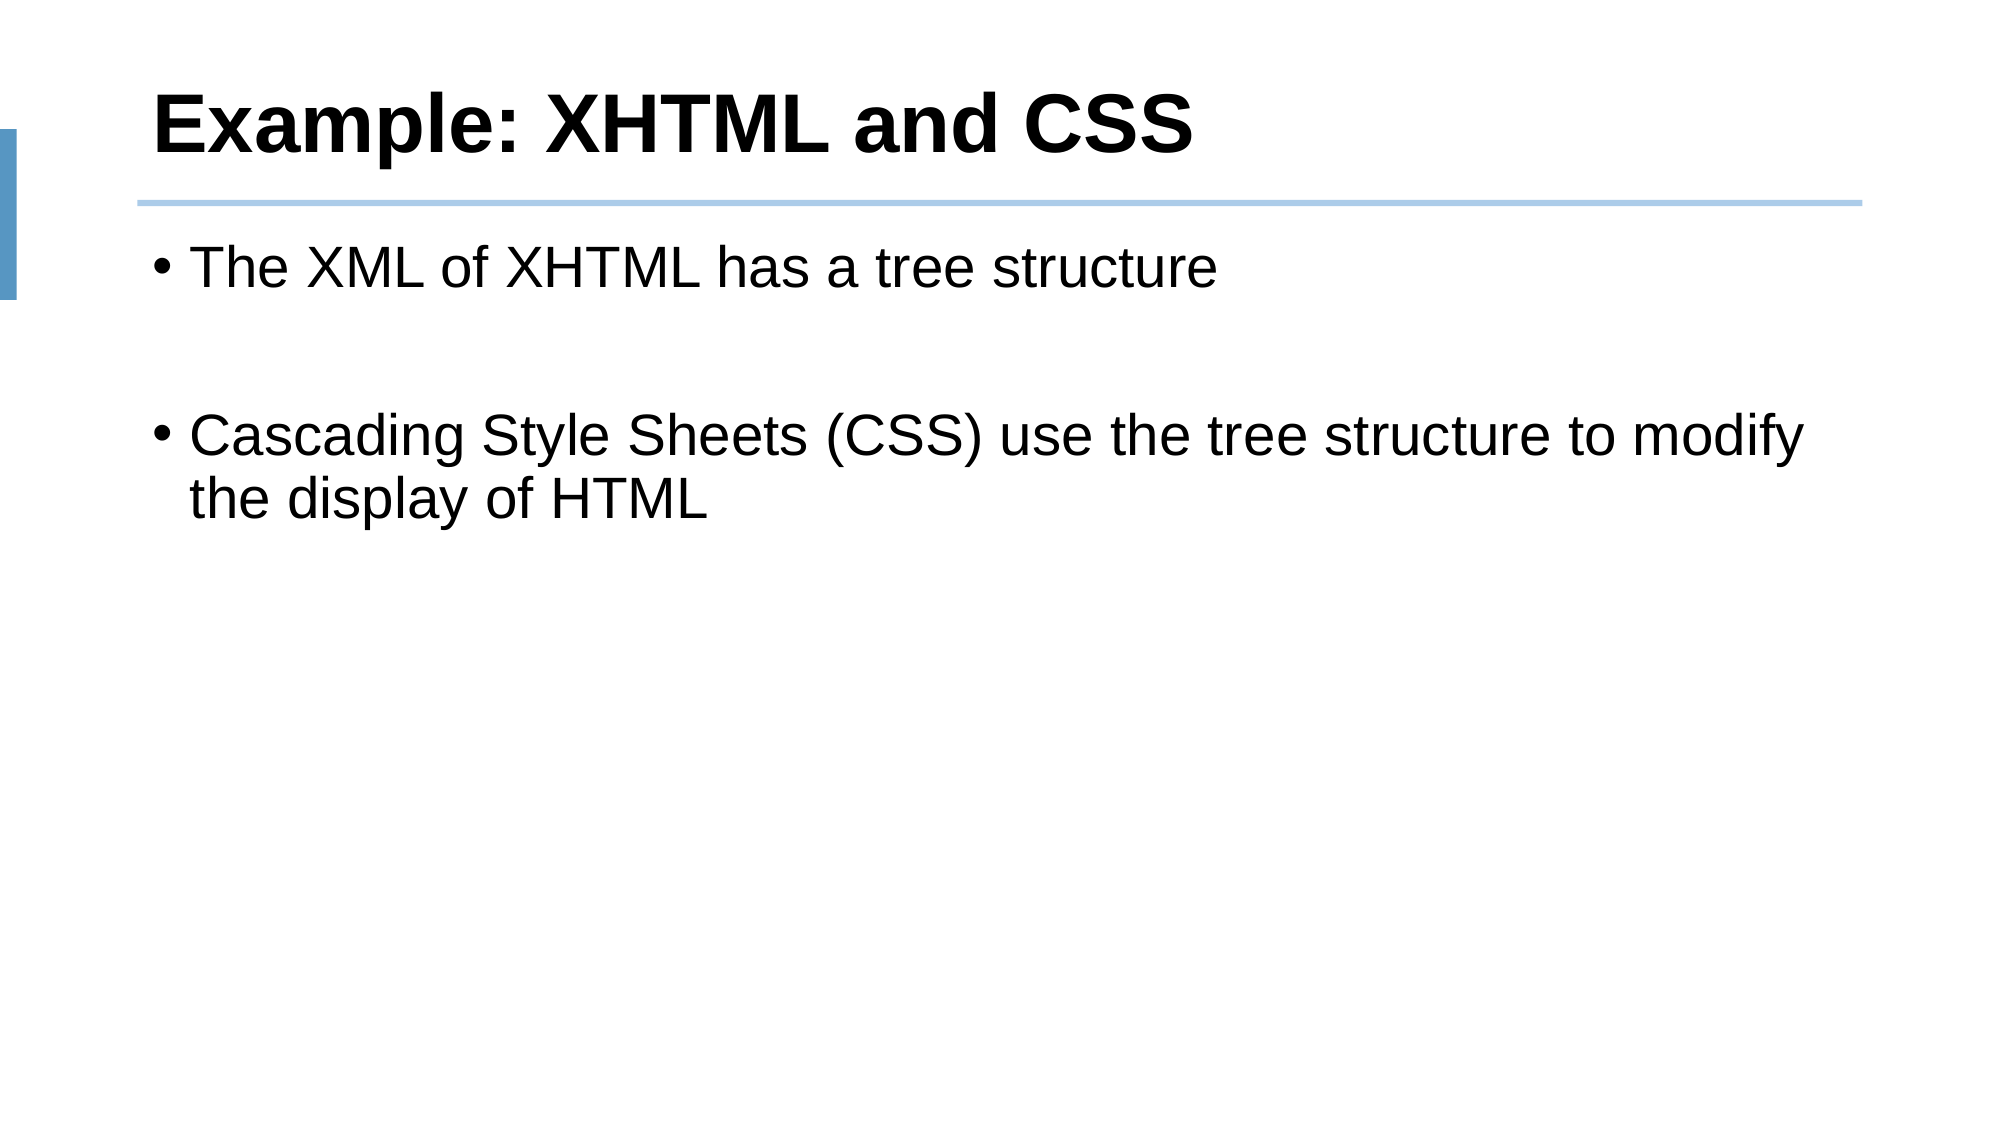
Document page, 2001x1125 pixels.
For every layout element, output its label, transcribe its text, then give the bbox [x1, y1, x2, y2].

list The XML of XHTML has a tree structure Cascading Style Sheets (CSS) use the tree structure to modify the display of HTML [137, 229, 1863, 1014]
title Example: XHTML and CSS [137, 42, 1863, 208]
